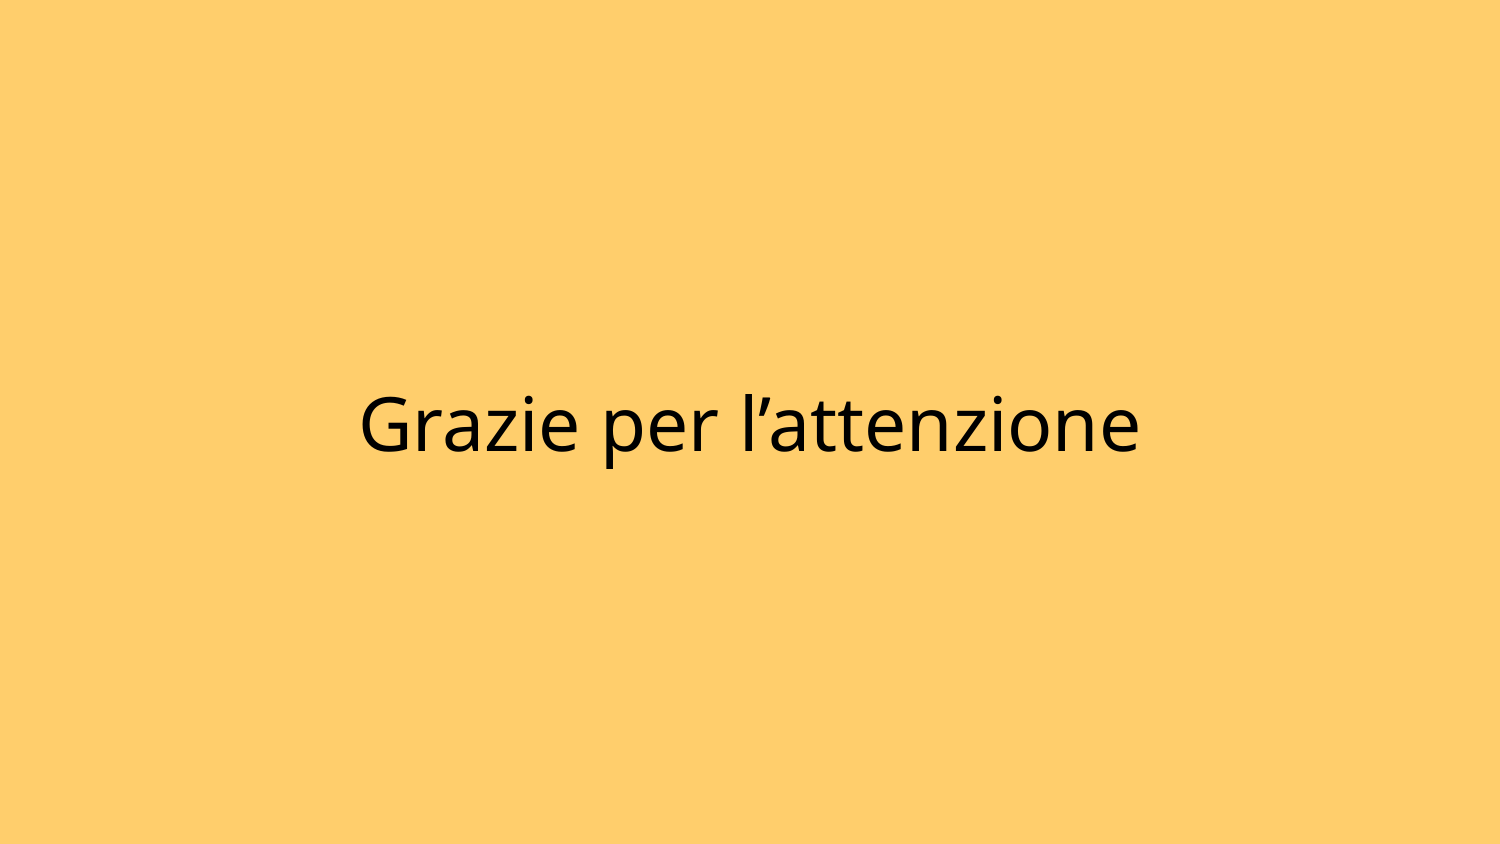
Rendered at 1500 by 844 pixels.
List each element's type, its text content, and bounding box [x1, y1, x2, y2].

title Grazie per l’attenzione [75, 352, 1425, 491]
